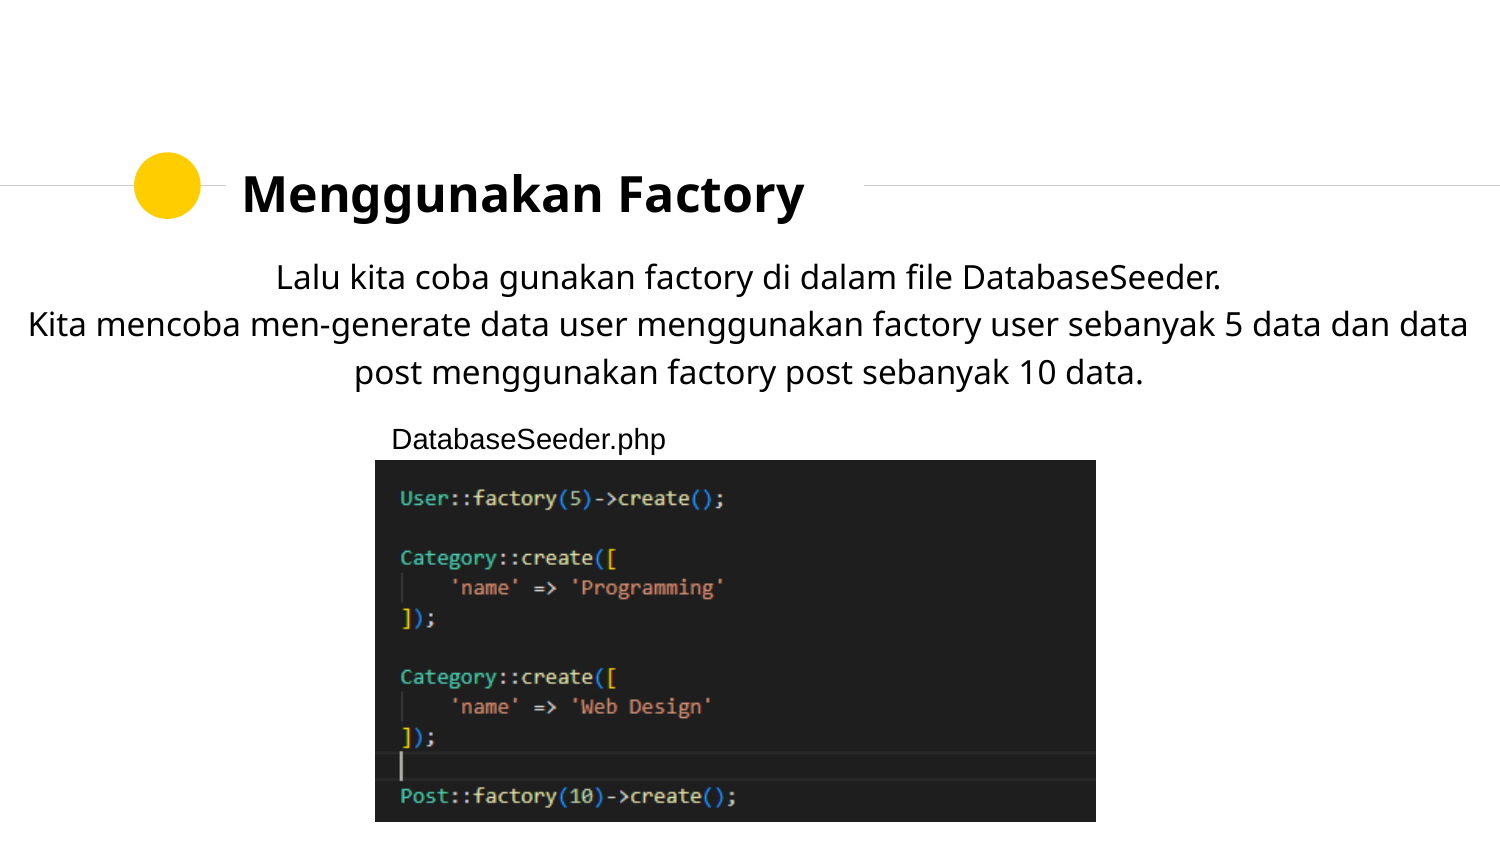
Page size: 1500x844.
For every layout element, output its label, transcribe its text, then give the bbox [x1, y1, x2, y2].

list Lalu kita coba gunakan factory di dalam file DatabaseSeeder. Kita mencoba men-generate data user menggunakan factory user sebanyak 5 data dan data post menggunakan factory post sebanyak 10 data. [0, 232, 1500, 461]
title Menggunakan Factory [226, 146, 863, 219]
picture [374, 460, 1096, 823]
text_box DatabaseSeeder.php [376, 412, 682, 459]
